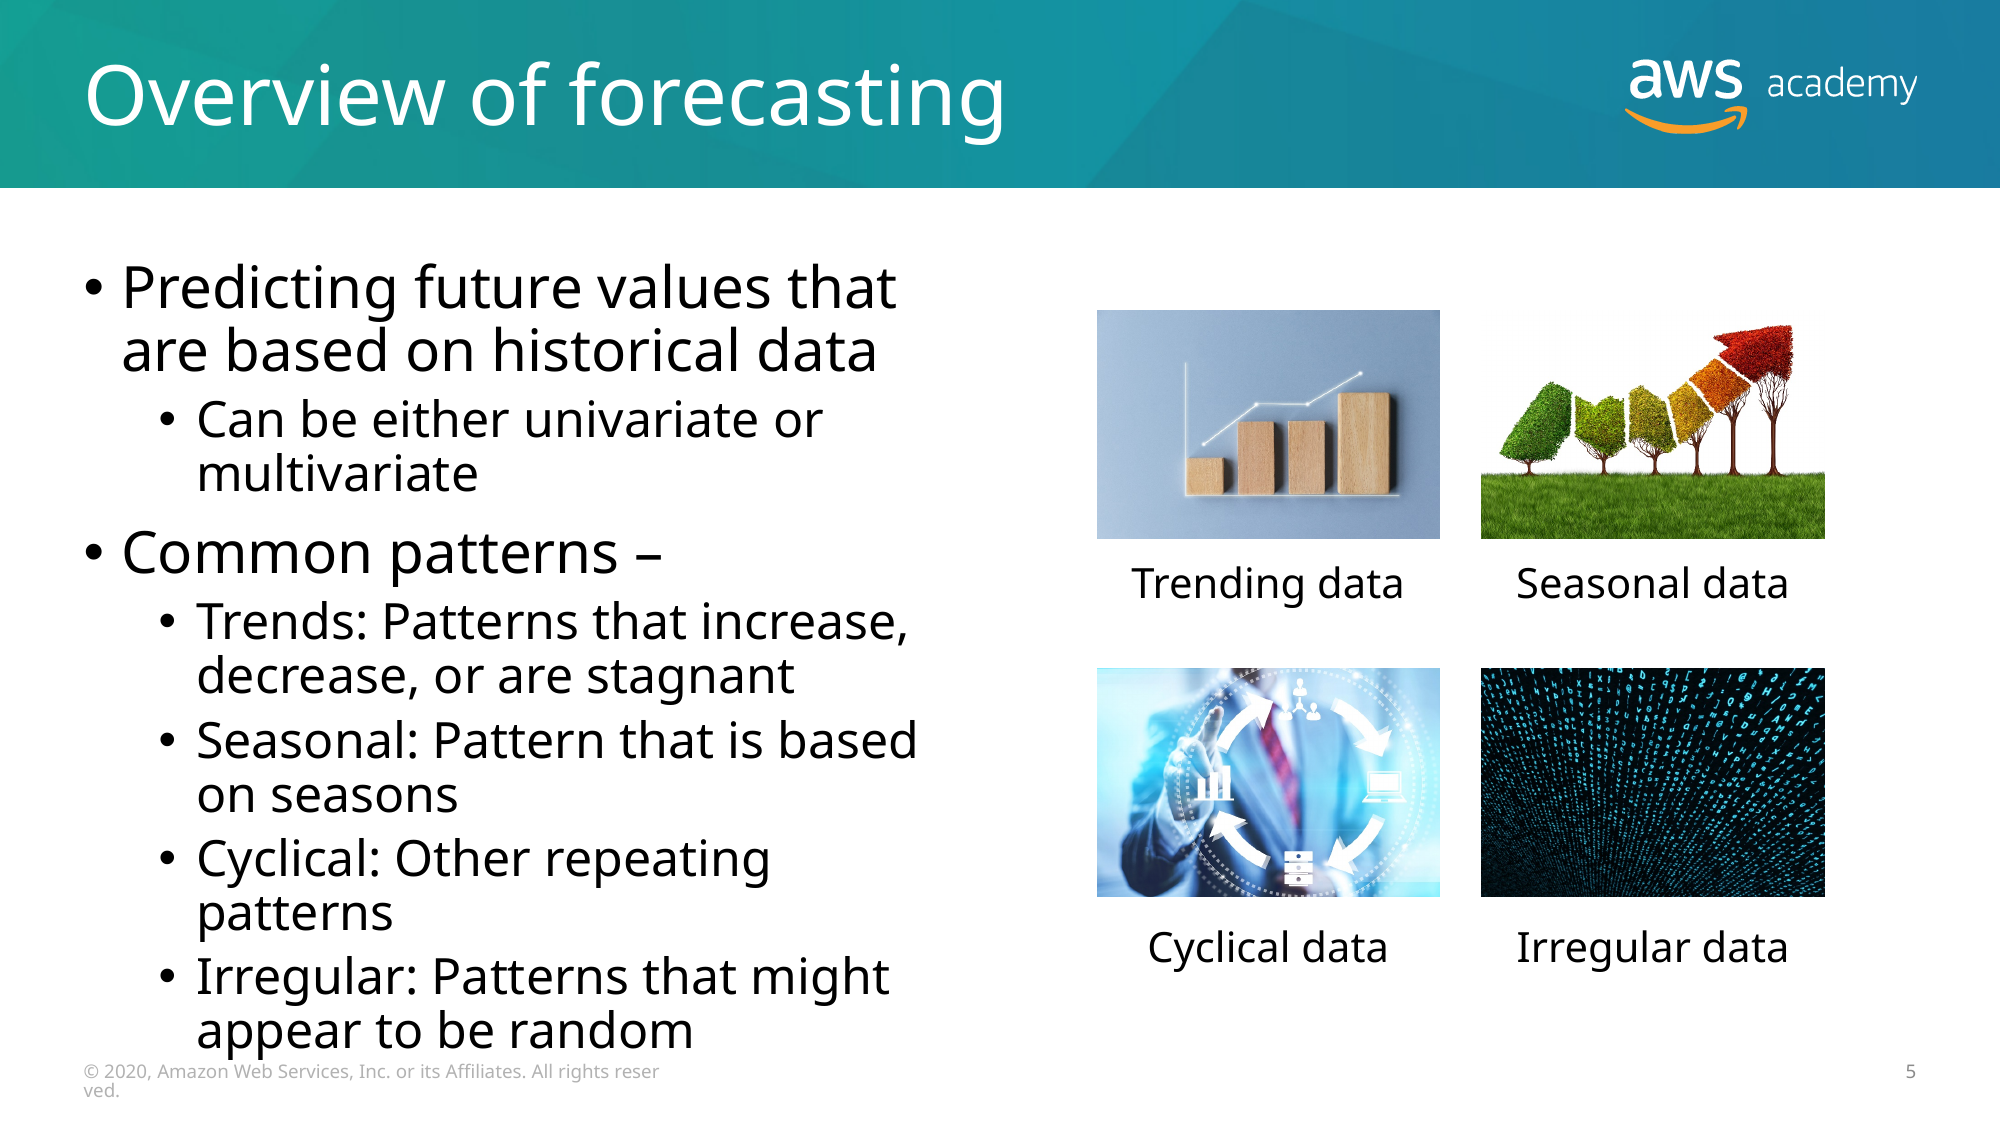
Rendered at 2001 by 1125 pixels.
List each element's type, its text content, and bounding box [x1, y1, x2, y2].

slide_number 5 [1481, 1042, 1932, 1103]
footer © 2020, Amazon Web Services, Inc. or its Affiliates. All rights reserved. [68, 1042, 682, 1103]
list Predicting future values that are based on historical data Can be either univariate or multivariate Common patterns – Trends: Patterns that increase, decrease, or are stagnant Seasonal: Pattern that is based on seasons Cyclical: Other repeating patterns Irregular: Patterns that might appear to be random [68, 250, 972, 1014]
title Overview of forecasting [68, 59, 1551, 138]
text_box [1097, 310, 1825, 897]
text_box Irregular data [1501, 913, 1805, 979]
text_box Cyclical data [1132, 913, 1404, 979]
picture [0, 0, 2000, 188]
